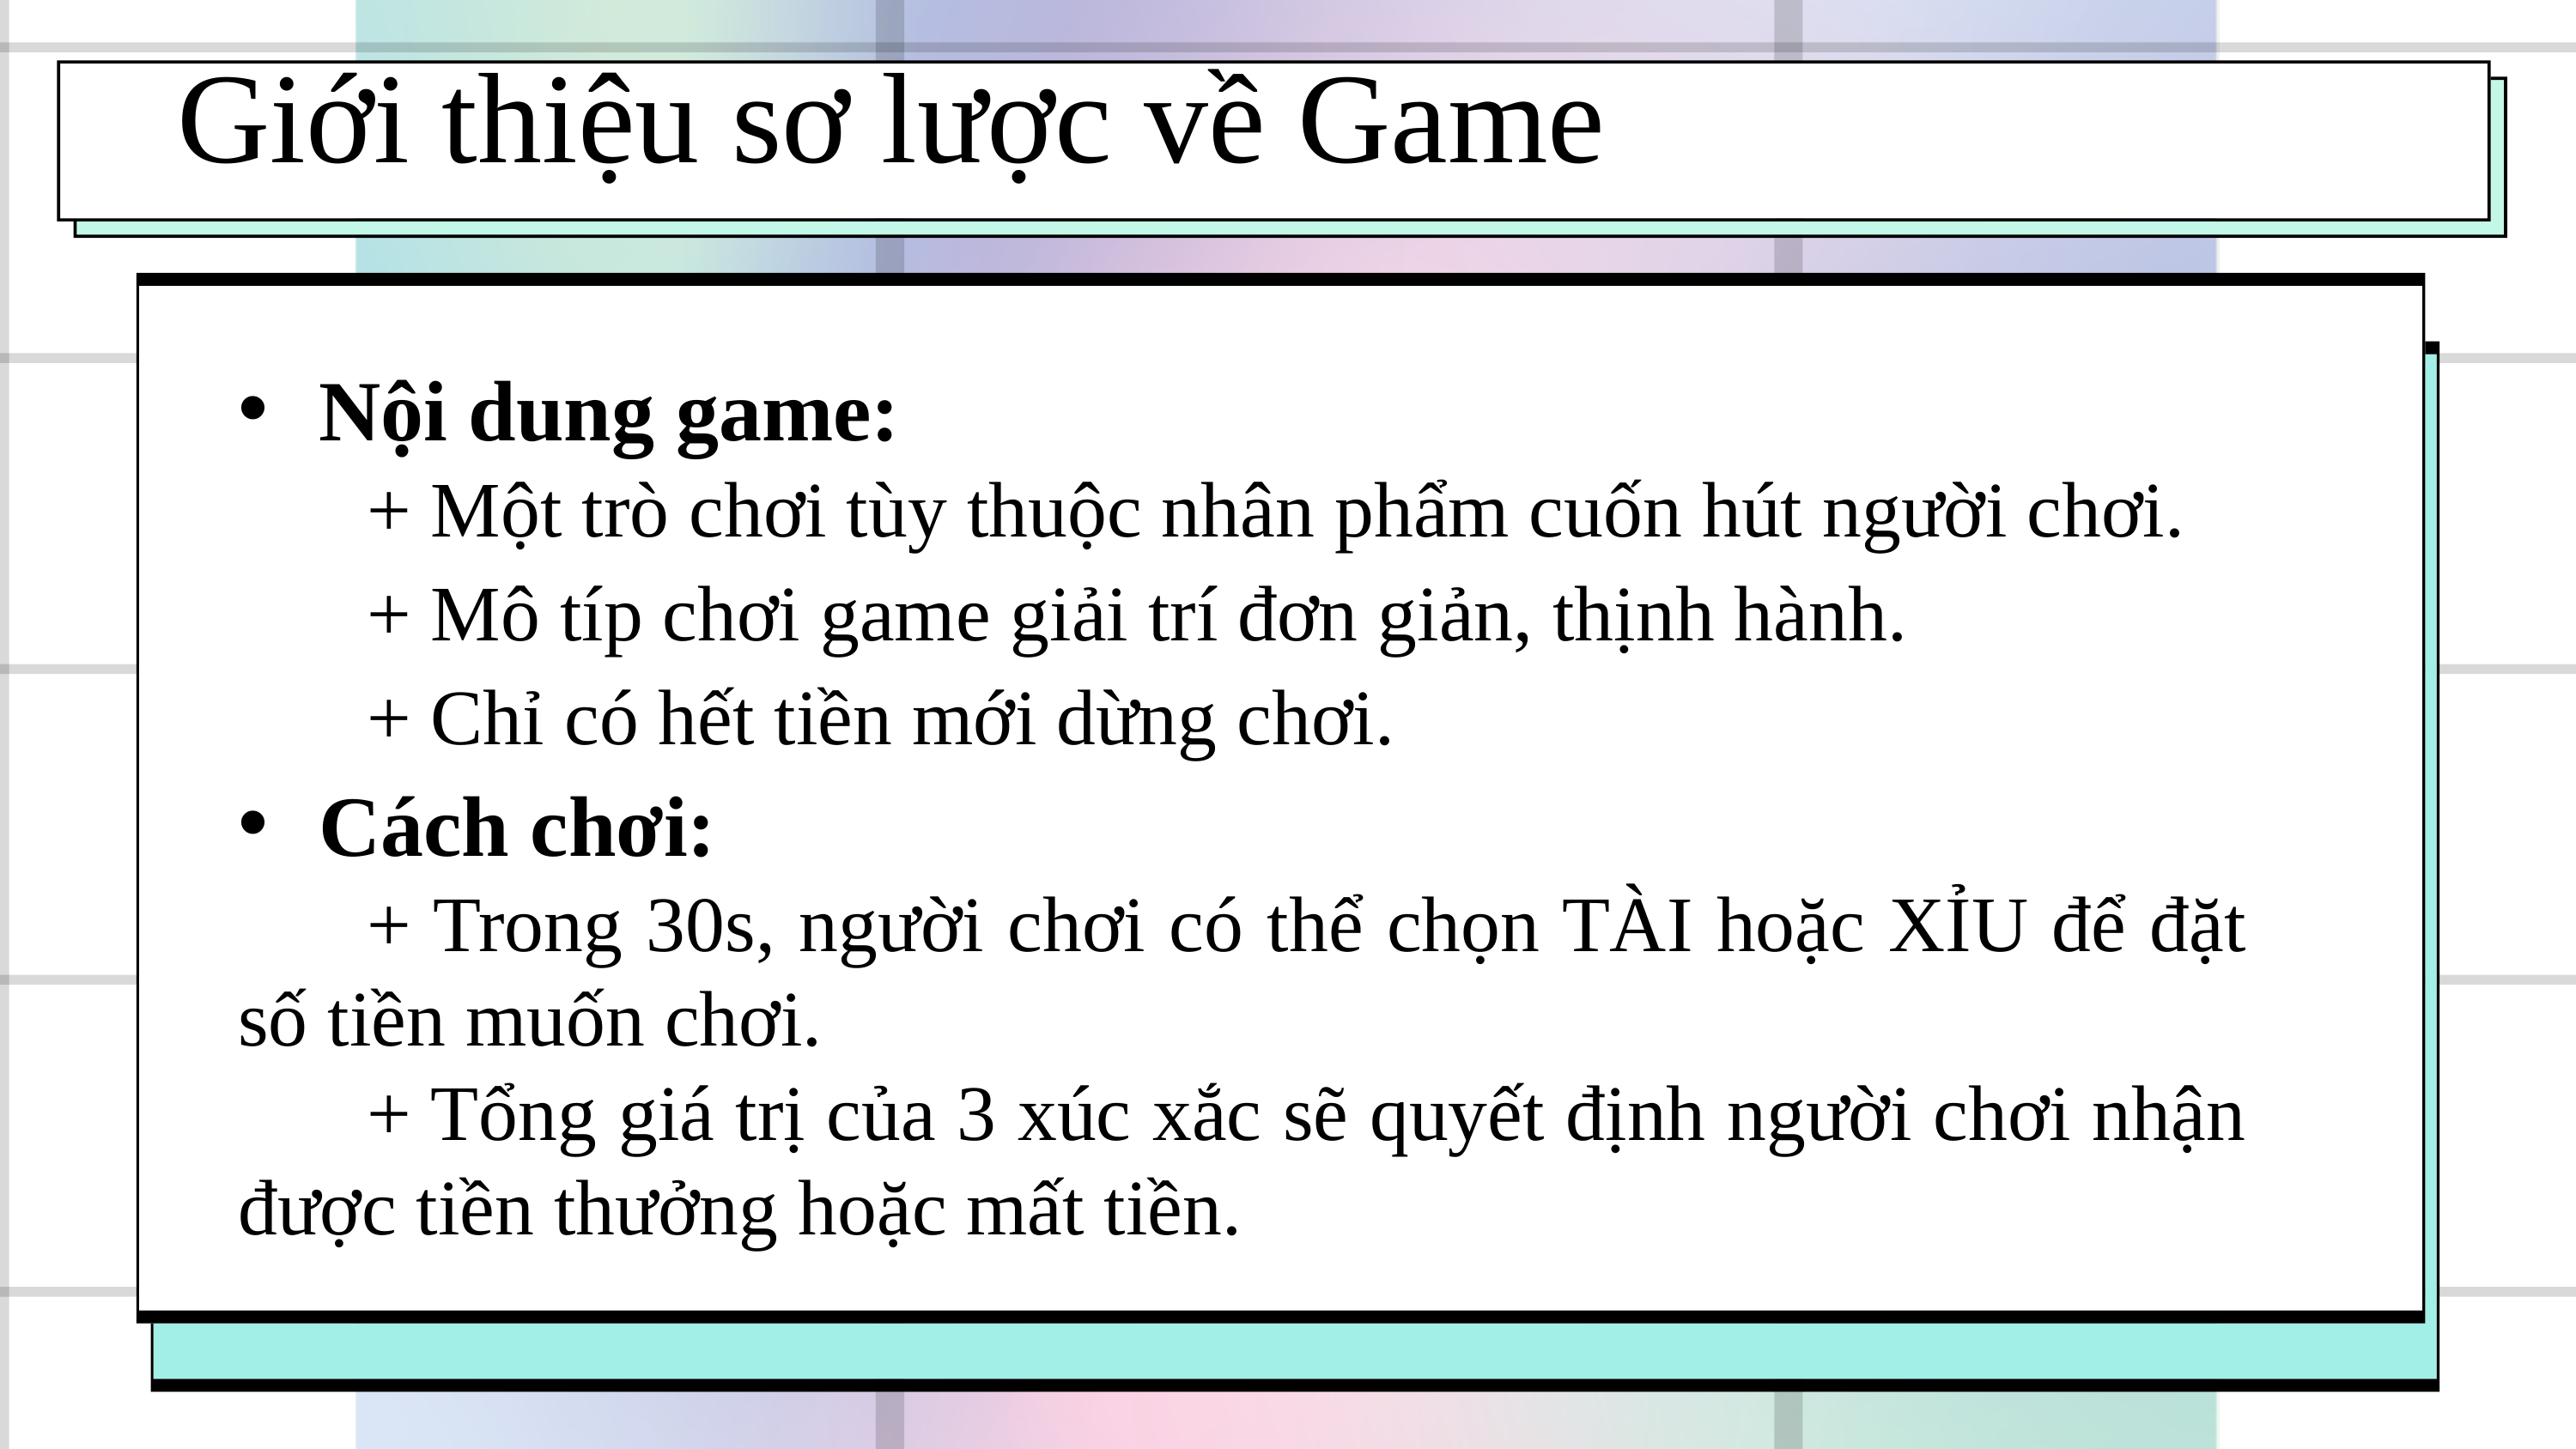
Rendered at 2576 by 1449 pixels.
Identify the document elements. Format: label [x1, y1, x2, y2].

text_box [57, 60, 2508, 239]
text_box [136, 272, 2440, 1392]
text_box [0, 0, 2576, 1449]
